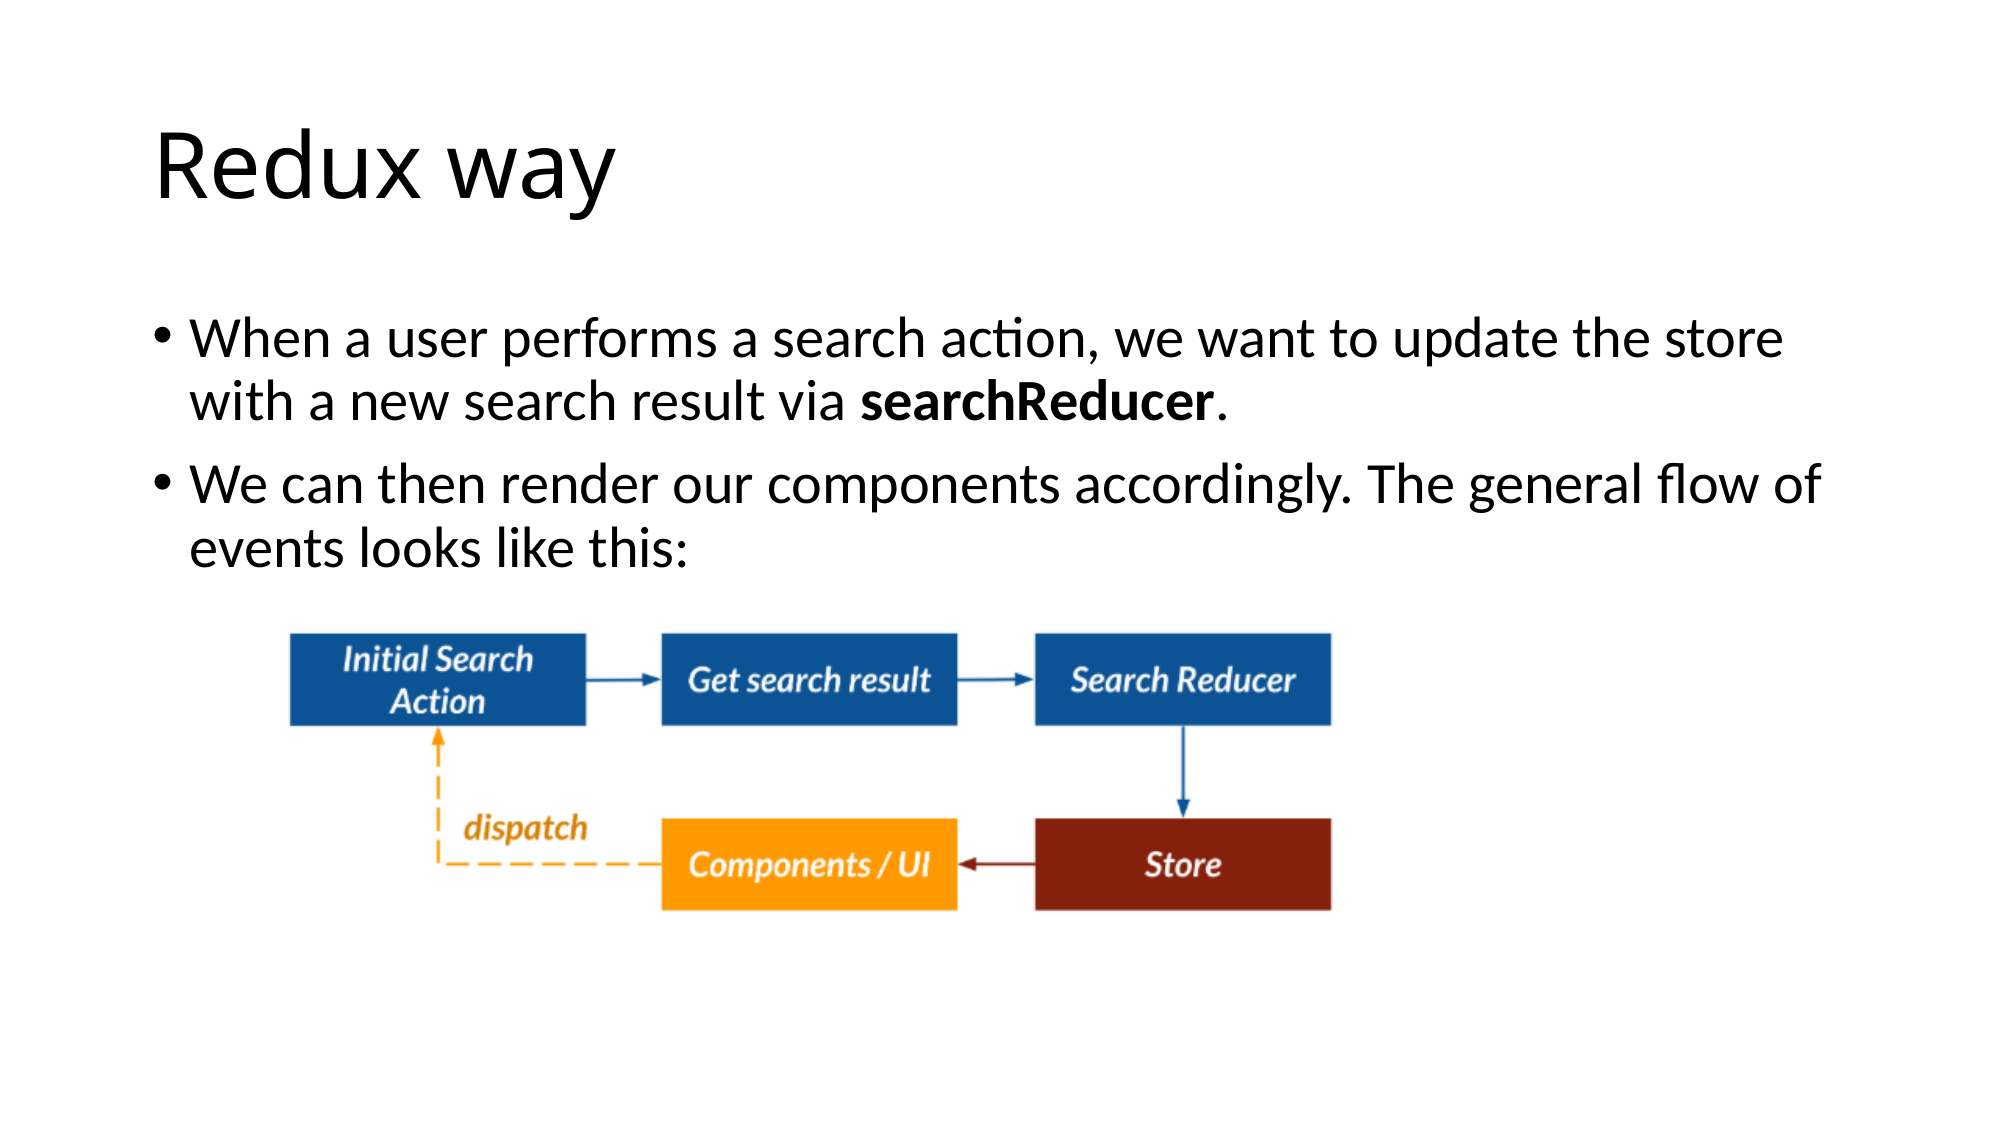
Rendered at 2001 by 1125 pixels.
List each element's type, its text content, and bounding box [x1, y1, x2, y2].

title Redux way [137, 59, 1863, 278]
list When a user performs a search action, we want to update the store with a new search result via searchReducer. We can then render our components accordingly. The general flow of events looks like this: [137, 299, 1863, 1014]
picture [269, 590, 1353, 945]
